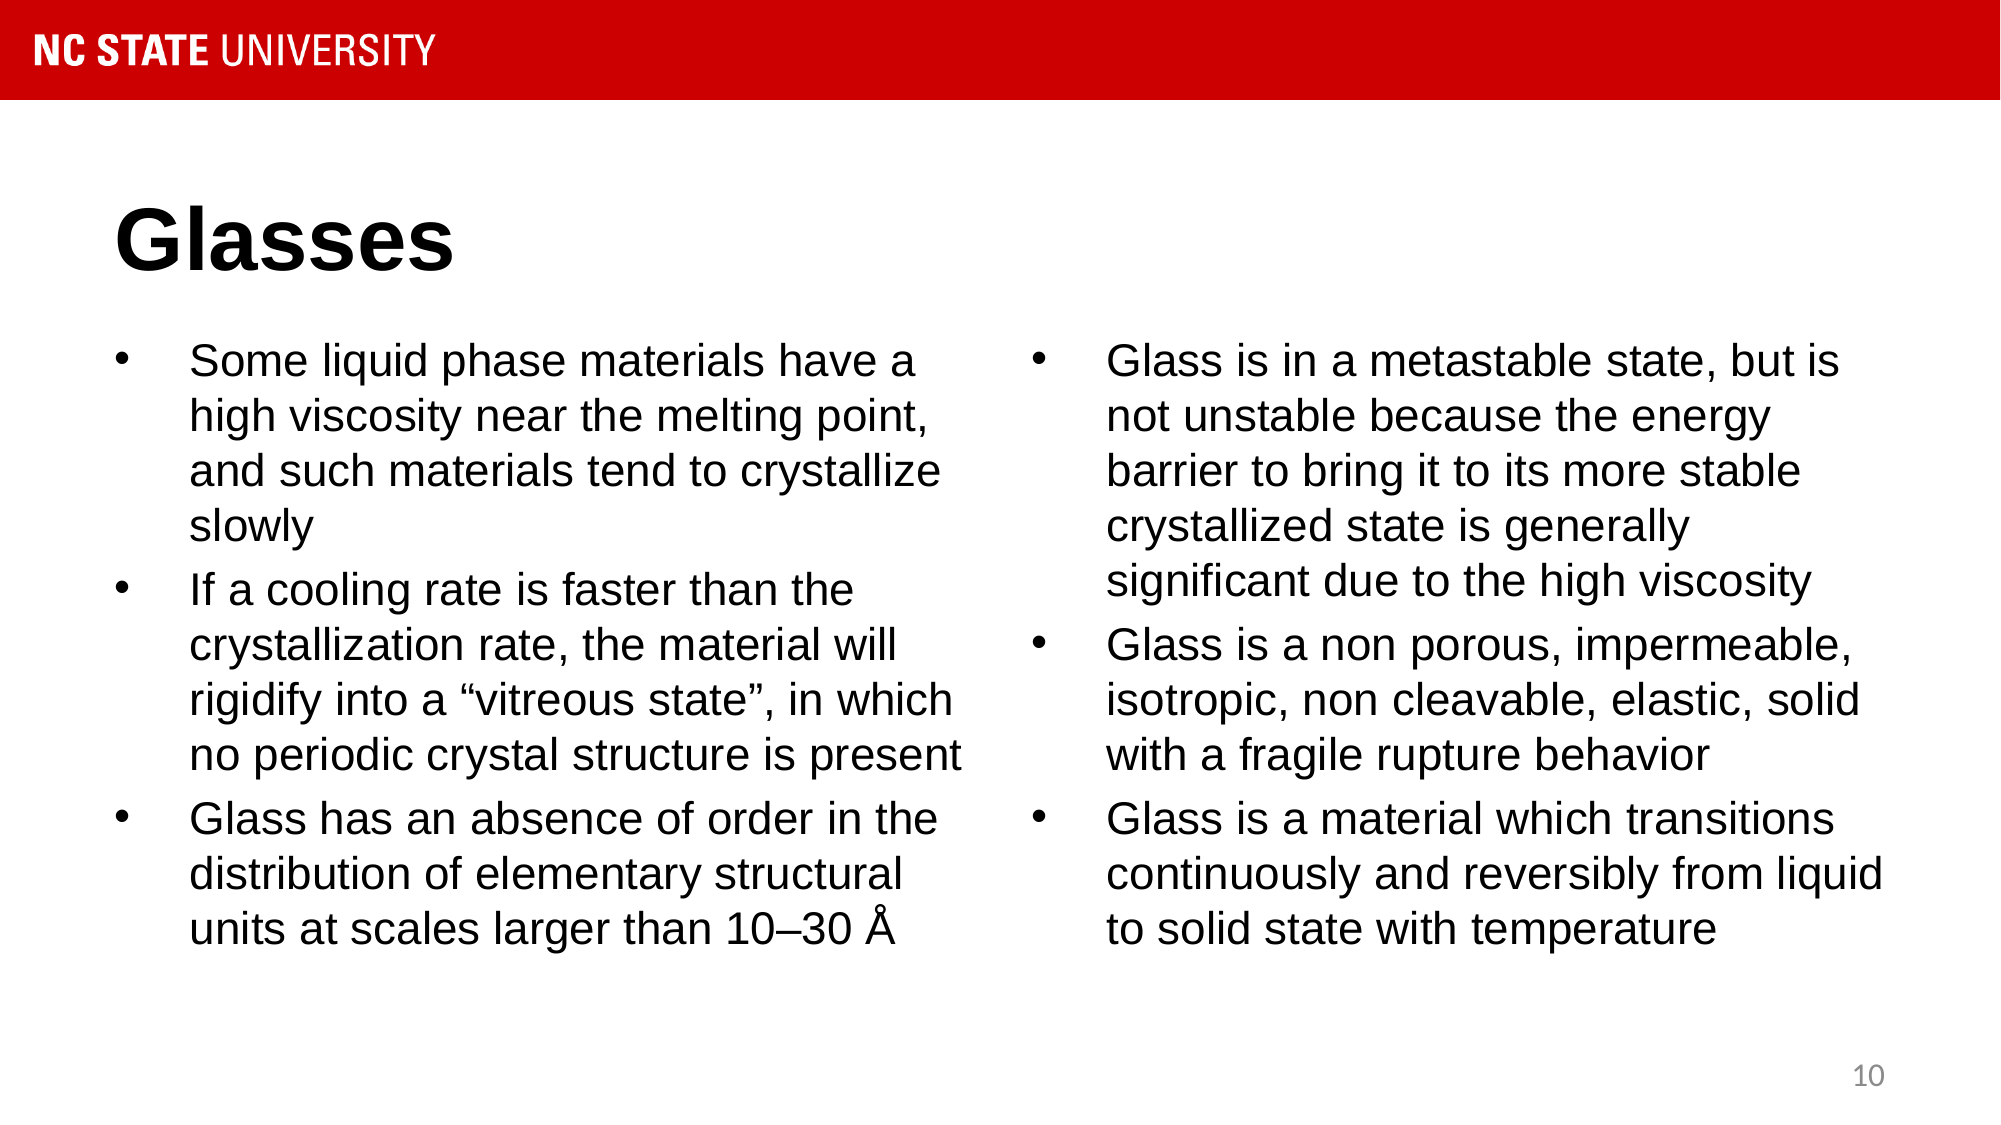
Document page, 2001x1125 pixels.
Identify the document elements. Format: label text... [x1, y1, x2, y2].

list Glass is in a metastable state, but is not unstable because the energy barrier to bring it to its more stable crystallized state is generally significant due to the high viscosity Glass is a non porous, impermeable, isotropic, non cleavable, elastic, solid with a fragile rupture behavior Glass is a material which transitions continuously and reversibly from liquid to solid state with temperature [1016, 322, 1900, 1005]
list Some liquid phase materials have a high viscosity near the melting point, and such materials tend to crystallize slowly If a cooling rate is faster than the crystallization rate, the material will rigidify into a “vitreous state”, in which no periodic crystal structure is present Glass has an absence of order in the distribution of elementary structural units at scales larger than 10–30 Å [99, 322, 984, 1005]
slide_number 10 [1433, 1042, 1900, 1103]
title Glasses [99, 147, 1900, 323]
picture [0, 0, 2001, 100]
